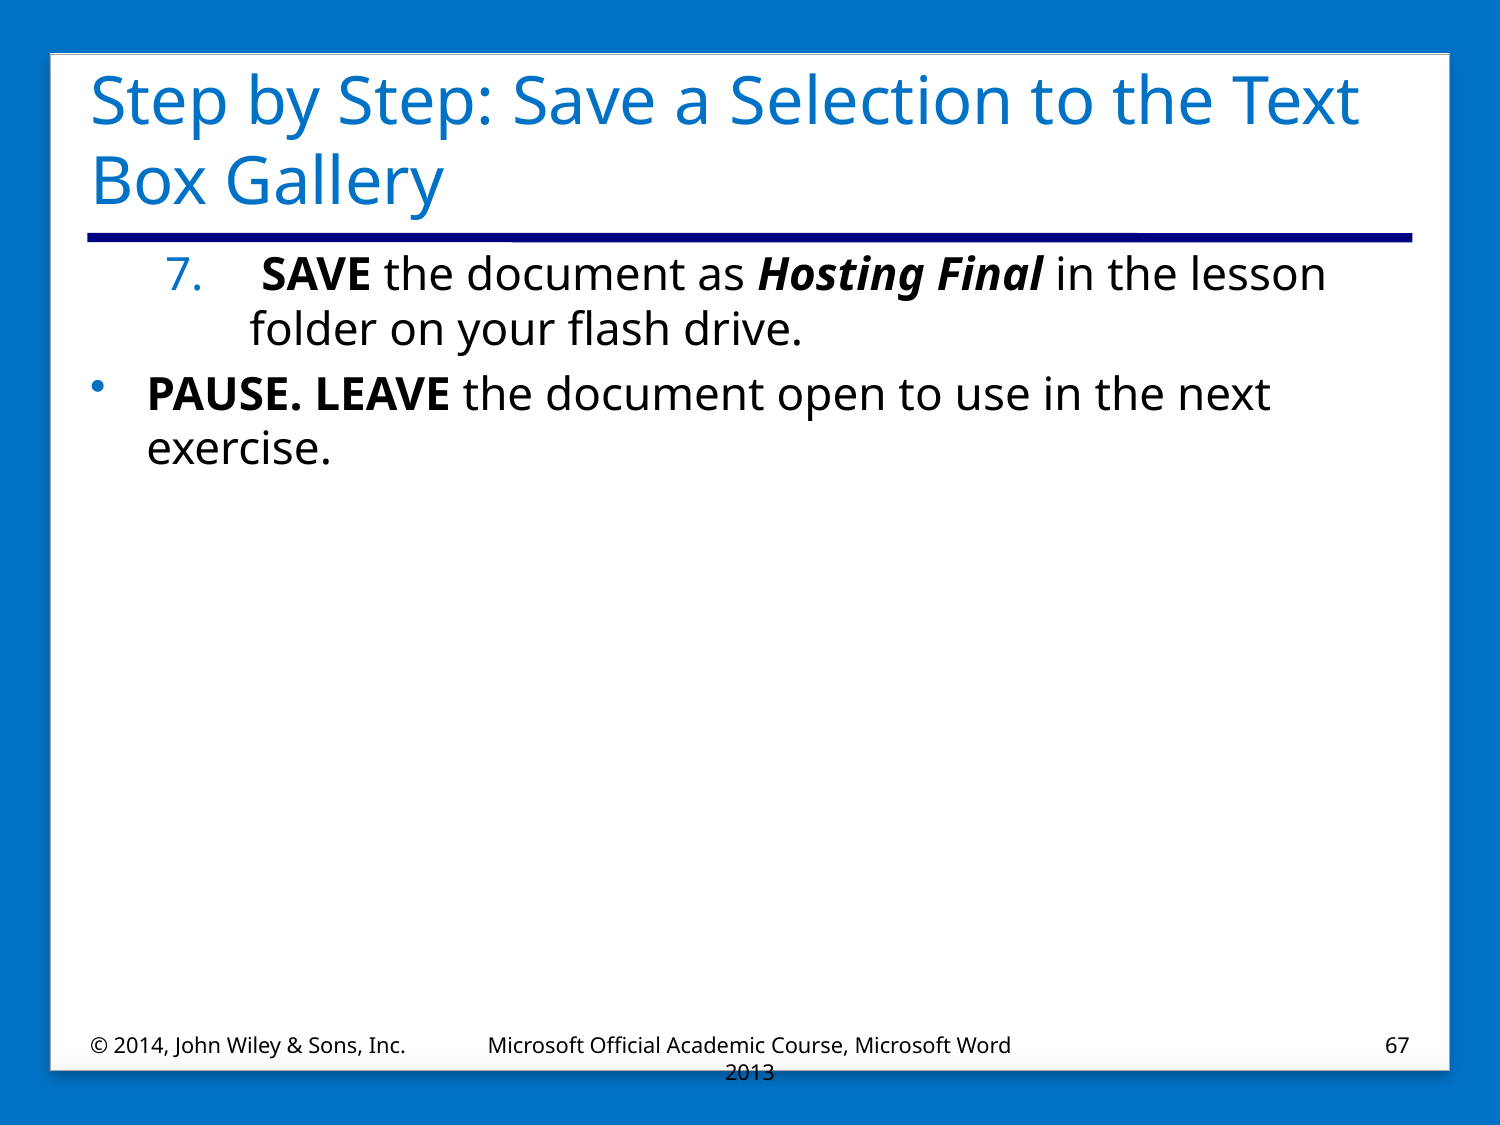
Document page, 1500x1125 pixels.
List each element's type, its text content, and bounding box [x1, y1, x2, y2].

title Step by Step: Save a Selection to the Text Box Gallery [74, 74, 1426, 226]
slide_number 67 [1074, 1024, 1426, 1103]
slide_number © 2014, John Wiley & Sons, Inc. [74, 1024, 426, 1103]
list SAVE the document as Hosting Final in the lesson folder on your flash drive. PAUSE. LEAVE the document open to use in the next exercise. [75, 237, 1425, 1063]
footer Microsoft Official Academic Course, Microsoft Word 2013 [449, 1024, 1051, 1103]
